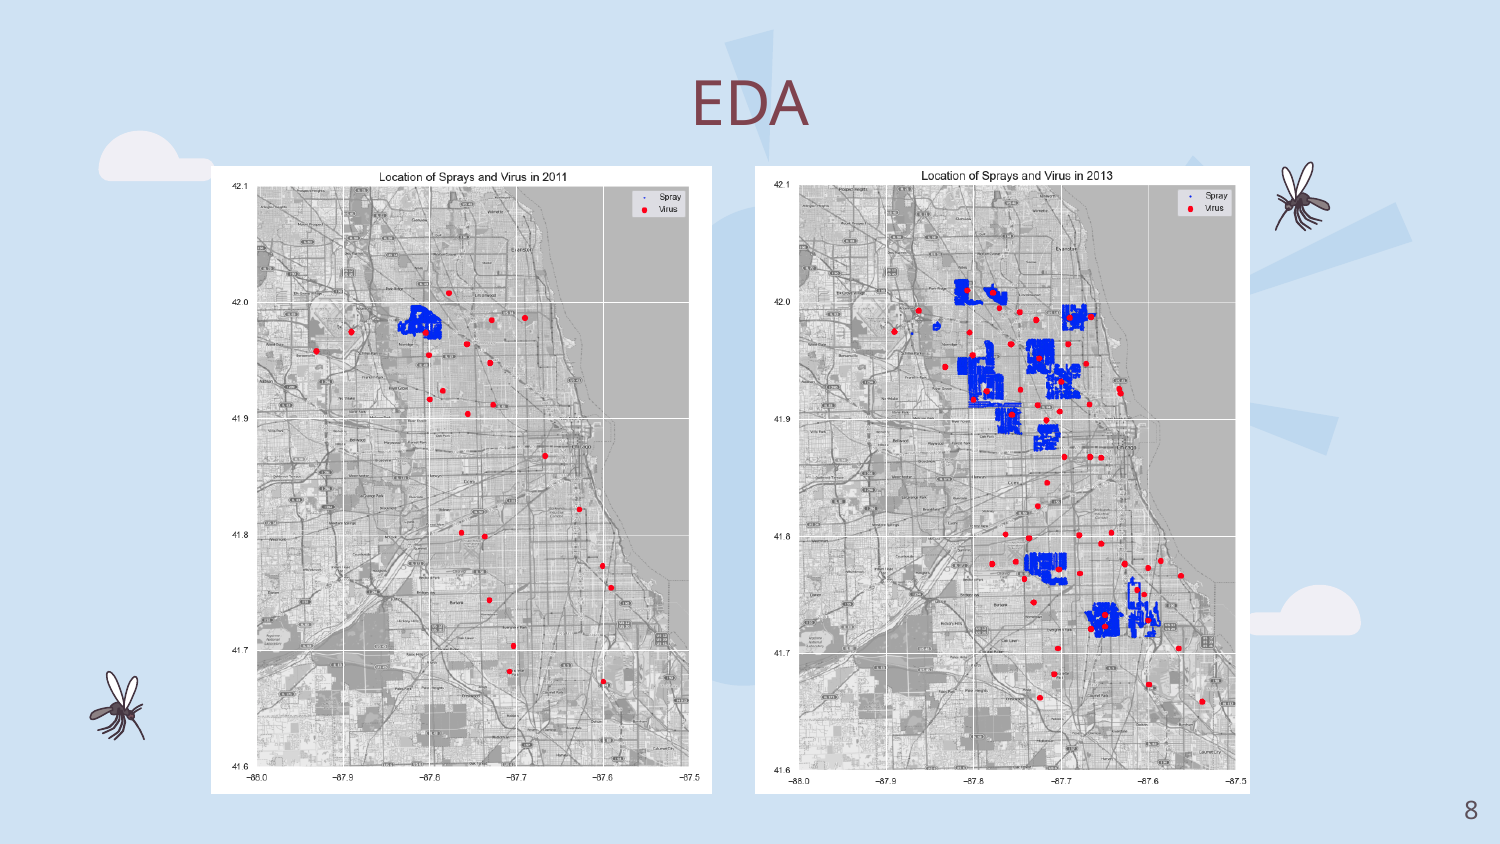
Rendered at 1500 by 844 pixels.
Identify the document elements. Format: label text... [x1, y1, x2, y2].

picture [755, 166, 1250, 794]
slide_number ‹#› [1403, 779, 1494, 844]
title EDA [116, 48, 1383, 142]
picture [211, 166, 712, 794]
